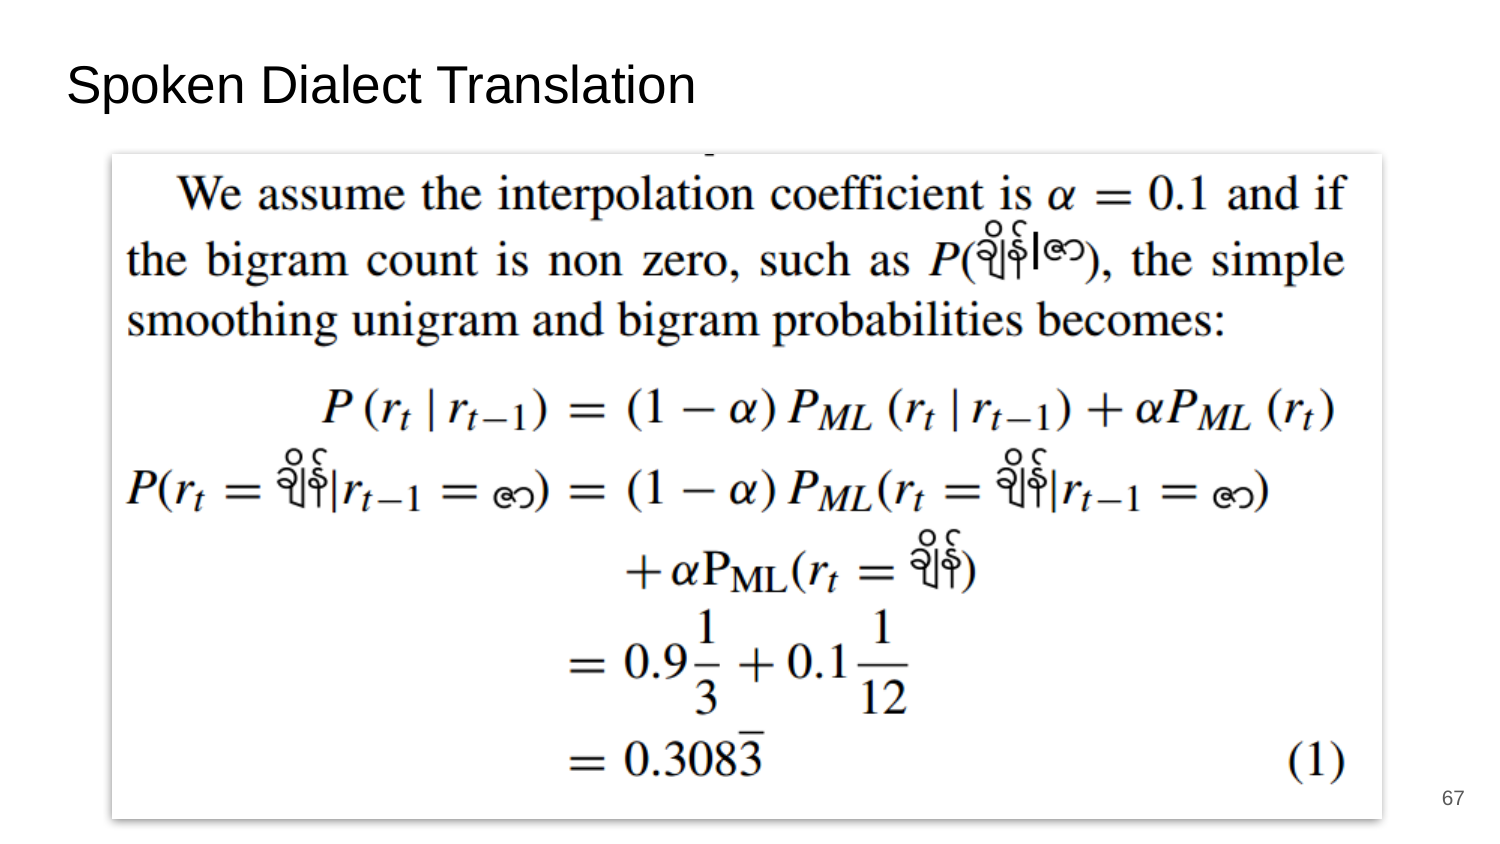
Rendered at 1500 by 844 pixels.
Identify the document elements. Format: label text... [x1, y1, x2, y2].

title Spoken Dialect Translation [51, 35, 1449, 130]
picture [112, 154, 1382, 819]
slide_number ‹#› [1389, 764, 1480, 830]
